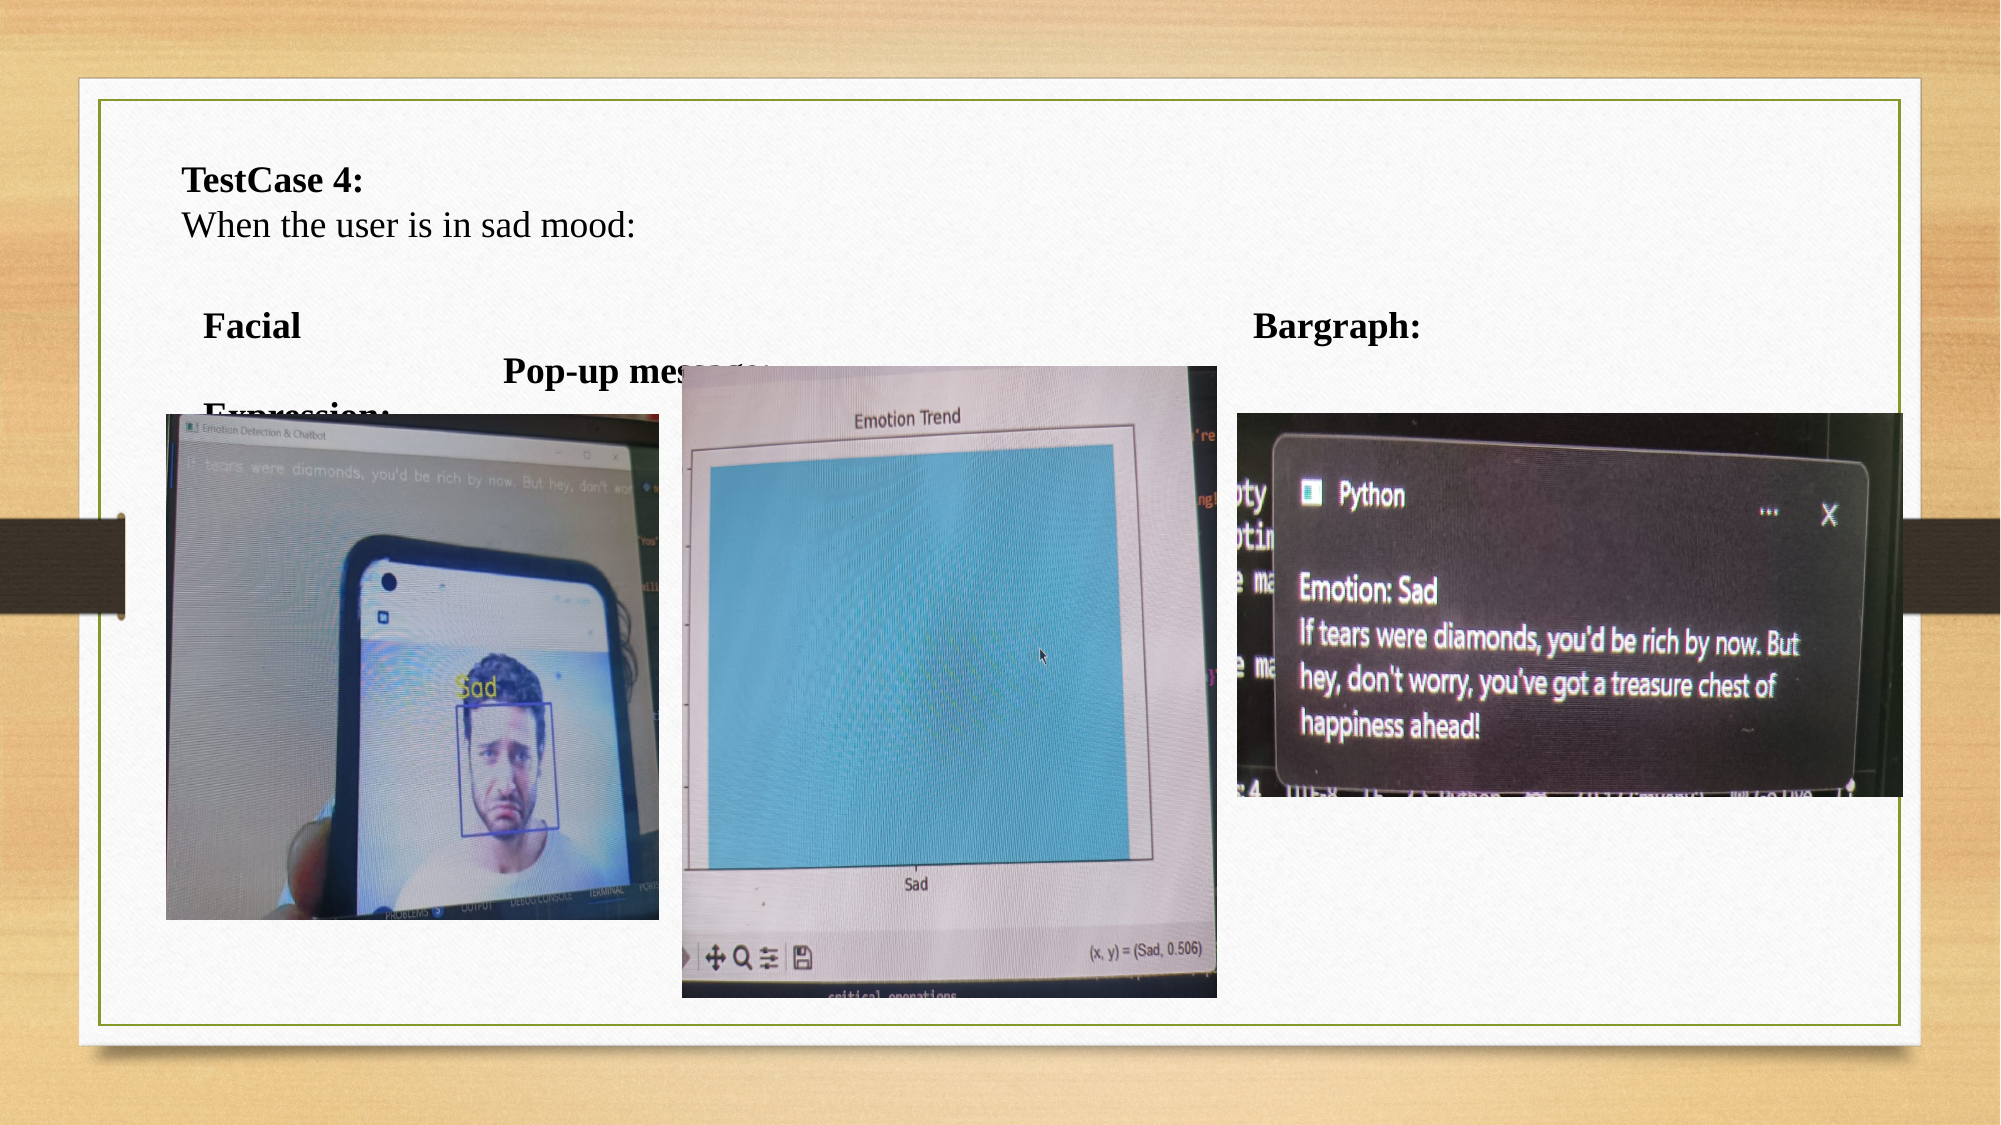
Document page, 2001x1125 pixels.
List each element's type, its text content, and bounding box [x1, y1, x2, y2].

text_box Facial Bargraph: Pop-up message: Expression: [188, 293, 1882, 444]
text_box TestCase 4: When the user is in sad mood: [166, 147, 1170, 253]
picture [0, 0, 2001, 1125]
